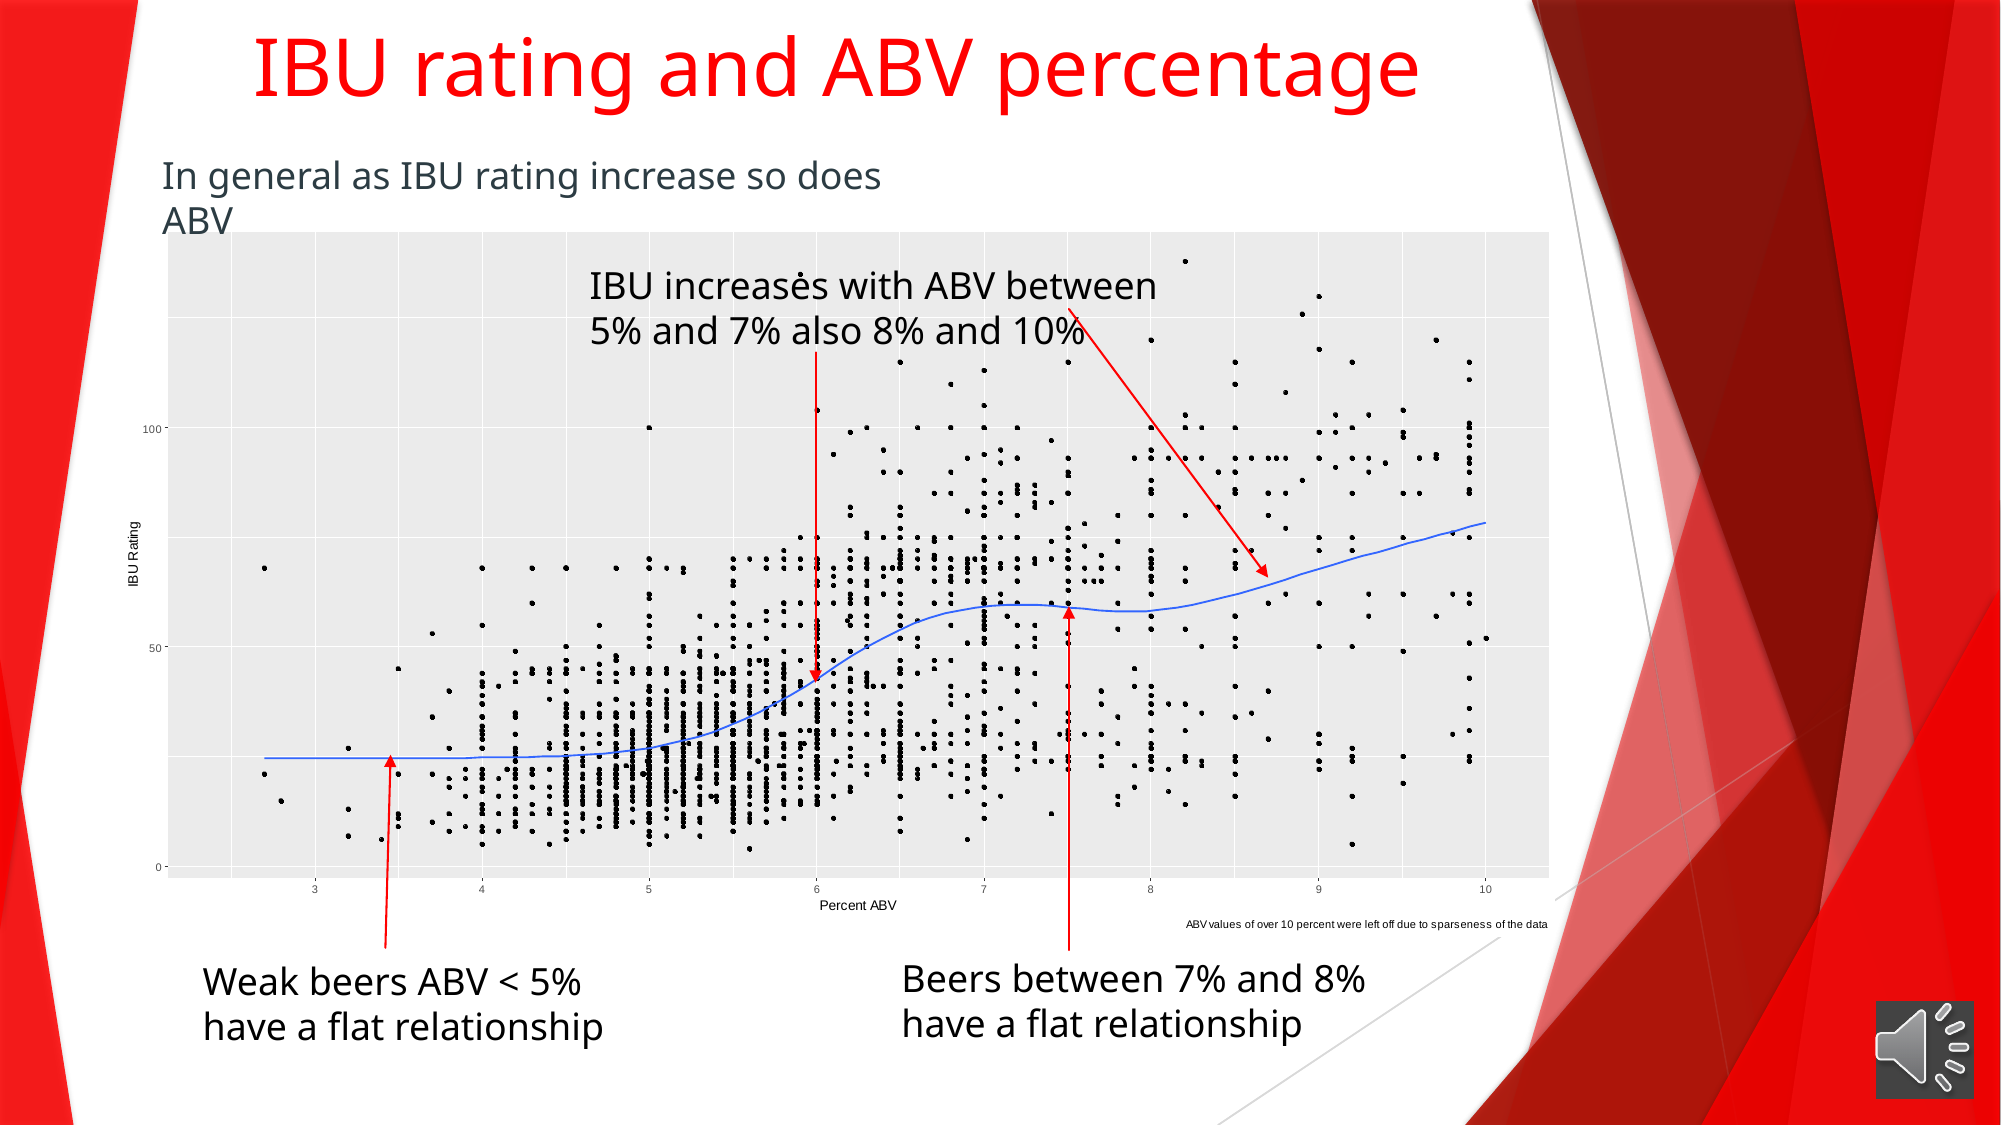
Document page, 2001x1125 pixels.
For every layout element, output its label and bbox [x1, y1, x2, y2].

picture [1874, 999, 1976, 1101]
picture [118, 224, 1556, 937]
text_box [384, 754, 392, 949]
text_box [1068, 308, 1269, 579]
text_box [0, 0, 2000, 1125]
